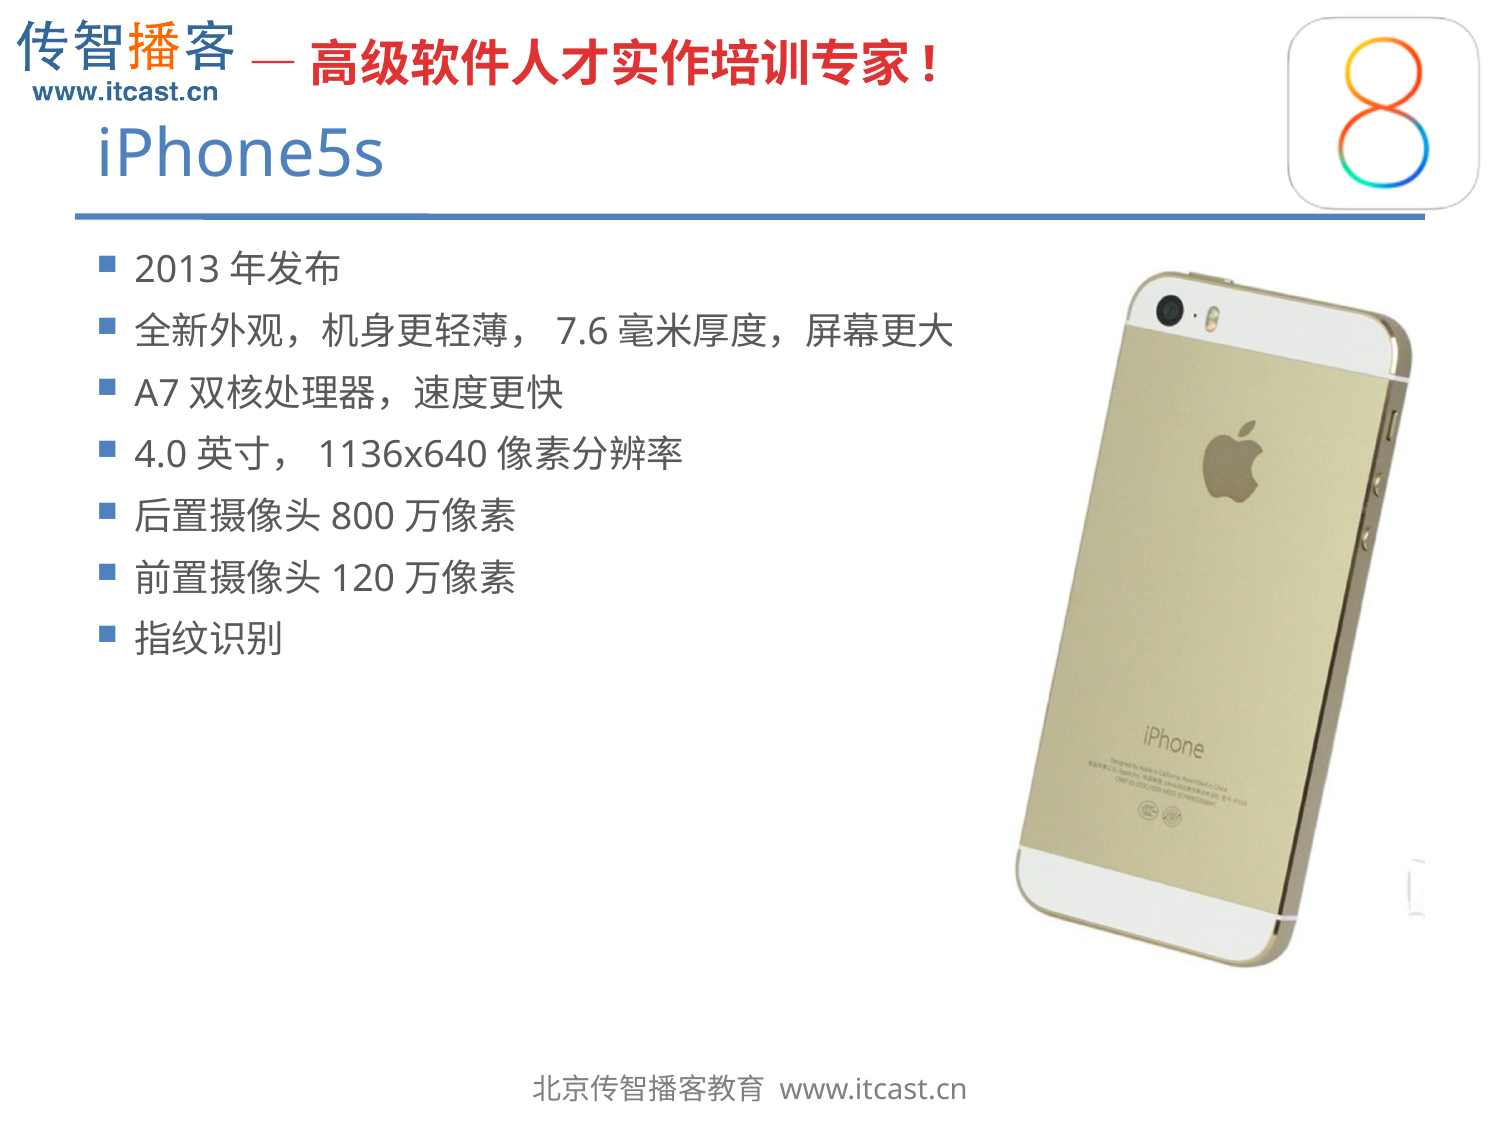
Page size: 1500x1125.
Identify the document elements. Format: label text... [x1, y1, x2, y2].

picture [952, 261, 1426, 975]
picture [16, 19, 234, 101]
list 2013年发布 全新外观，机身更轻薄，7.6毫米厚度，屏幕更大 A7双核处理器，速度更快 4.0英寸，1136x640像素分辨率 后置摄像头800万像素 前置摄像头120万像素 指纹识别 [81, 237, 1416, 1005]
title iPhone5s [81, 102, 1416, 237]
picture [1270, 0, 1497, 227]
